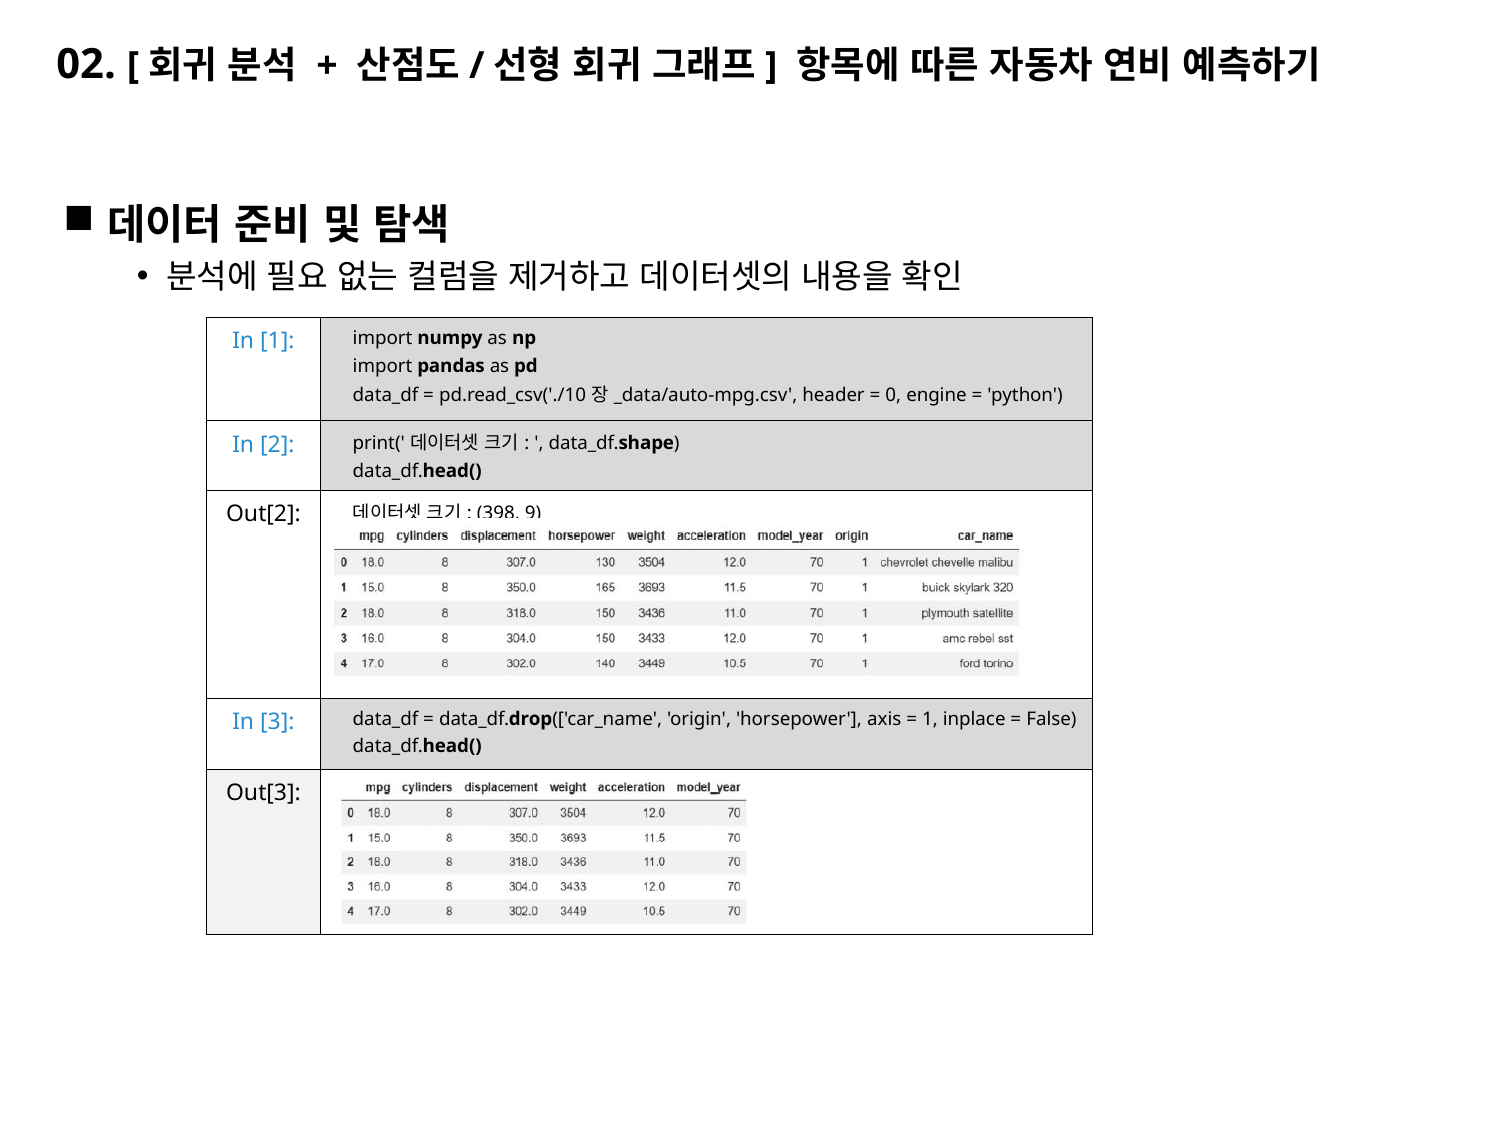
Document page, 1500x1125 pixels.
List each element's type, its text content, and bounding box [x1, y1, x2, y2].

table_cell In [3]: [207, 699, 320, 769]
table_cell In [2]: [207, 421, 320, 490]
list 데이터 준비 및 탐색 분석에 필요 없는 컬럼을 제거하고 데이터셋의 내용을 확인 In [2]: 데이터셋의 형태data_df.shape를 확인해보면, 398행과 9열로 구성되어 있음 398개 데이터에 9개 컬럼이 있으므로 파일 내용이 DataFrame으로 잘 저장되었다는 것을 알 수 있음 데이터 5개를 출력하여 내용을 확인data_df.head( ). In [3] 피처 중에서 car_name, origin, horsepower는 분석에 사용하지 않으므로 제거data_ df.drop( ) 후 확인data_df.head( ). [48, 165, 1467, 1064]
table_cell [321, 770, 1092, 934]
table_cell Out[3]: [207, 770, 320, 934]
table_cell data_df = data_df.drop(['car_name', 'origin', 'horsepower'], axis = 1, inplace = False) data_df.head() [321, 699, 1092, 769]
table_header import numpy as np import pandas as pd data_df = pd.read_csv('./10장_data/auto-mpg.csv', header = 0, engine = 'python') [321, 318, 1092, 420]
table_header In [1]: [207, 318, 320, 420]
table_cell Out[2]: [207, 491, 320, 698]
picture [323, 518, 1033, 682]
table_cell 데이터셋 크기: (398, 9) [321, 491, 1092, 698]
table_cell print('데이터셋 크기: ', data_df.shape) data_df.head() [321, 421, 1092, 490]
title 02. [회귀 분석 + 산점도/선형 회귀 그래프] 항목에 따른 자동차 연비 예측하기 [41, 17, 1400, 107]
picture [336, 775, 751, 929]
